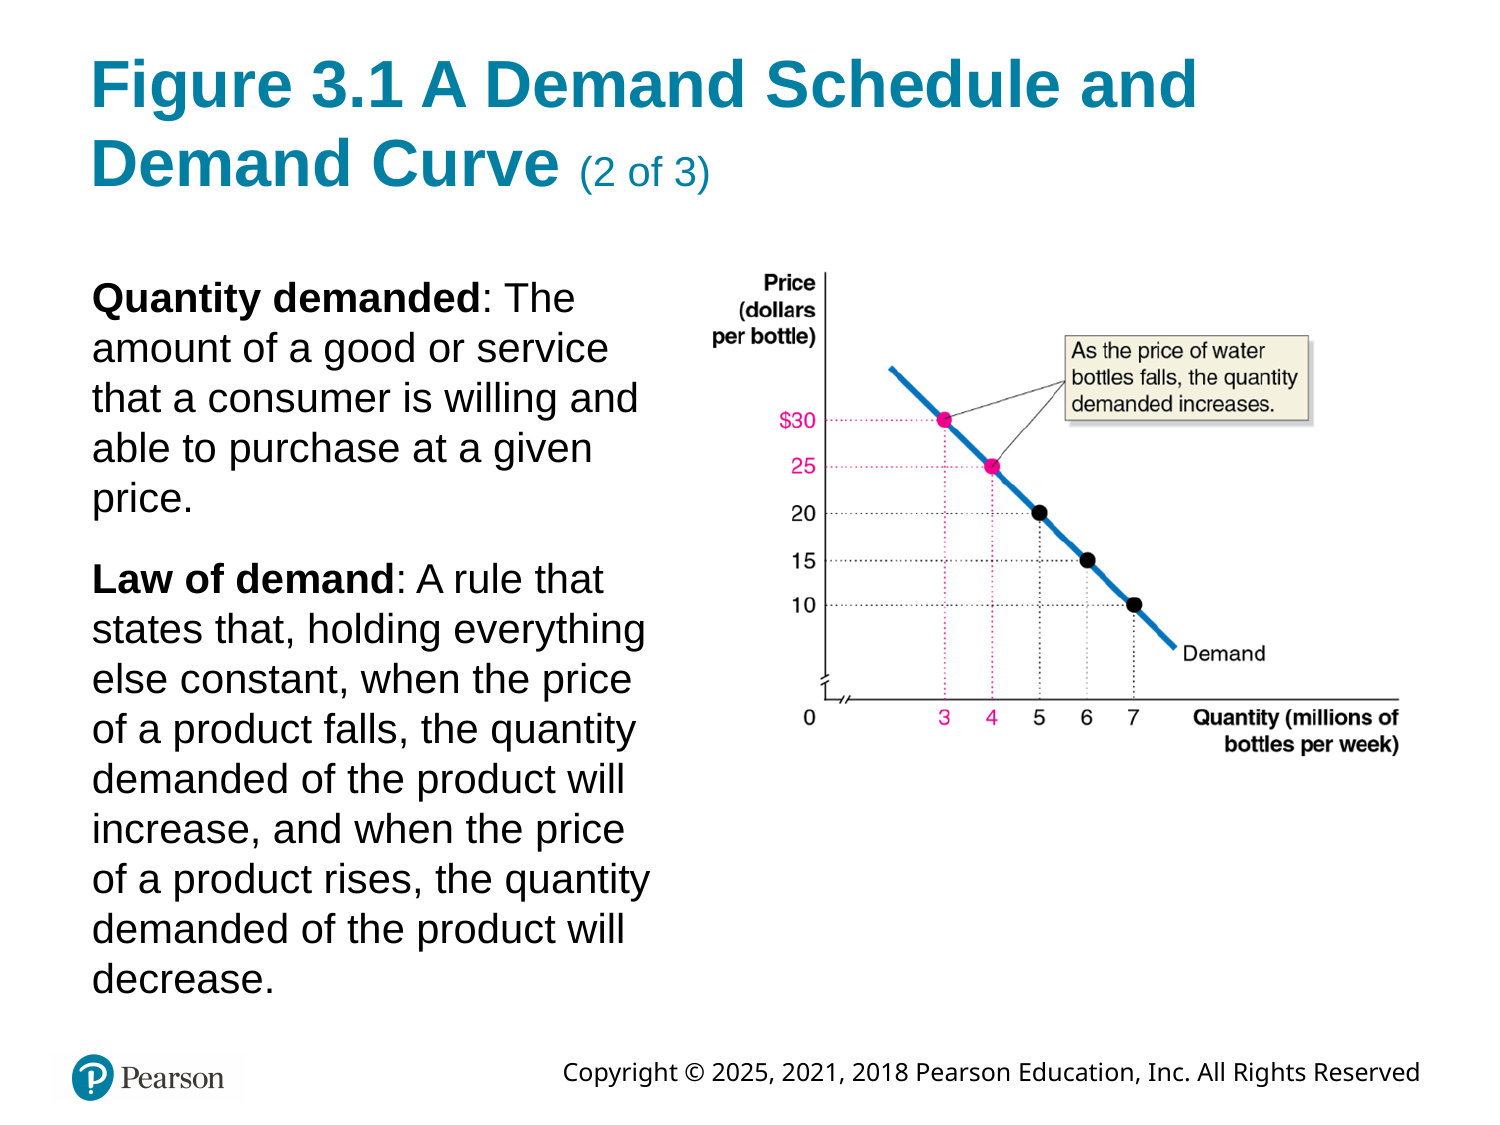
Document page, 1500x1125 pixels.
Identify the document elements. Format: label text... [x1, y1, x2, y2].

picture [51, 1053, 245, 1102]
list Quantity demanded: The amount of a good or service that a consumer is willing and able to purchase at a given price. Law of demand: A rule that states that, holding everything else constant, when the price of a product falls, the quantity demanded of the product will increase, and when the price of a product rises, the quantity demanded of the product will decrease. [76, 255, 674, 1016]
picture [699, 260, 1418, 766]
title Figure 3.1 A Demand Schedule and Demand Curve (2 of 3) [75, 35, 1425, 216]
